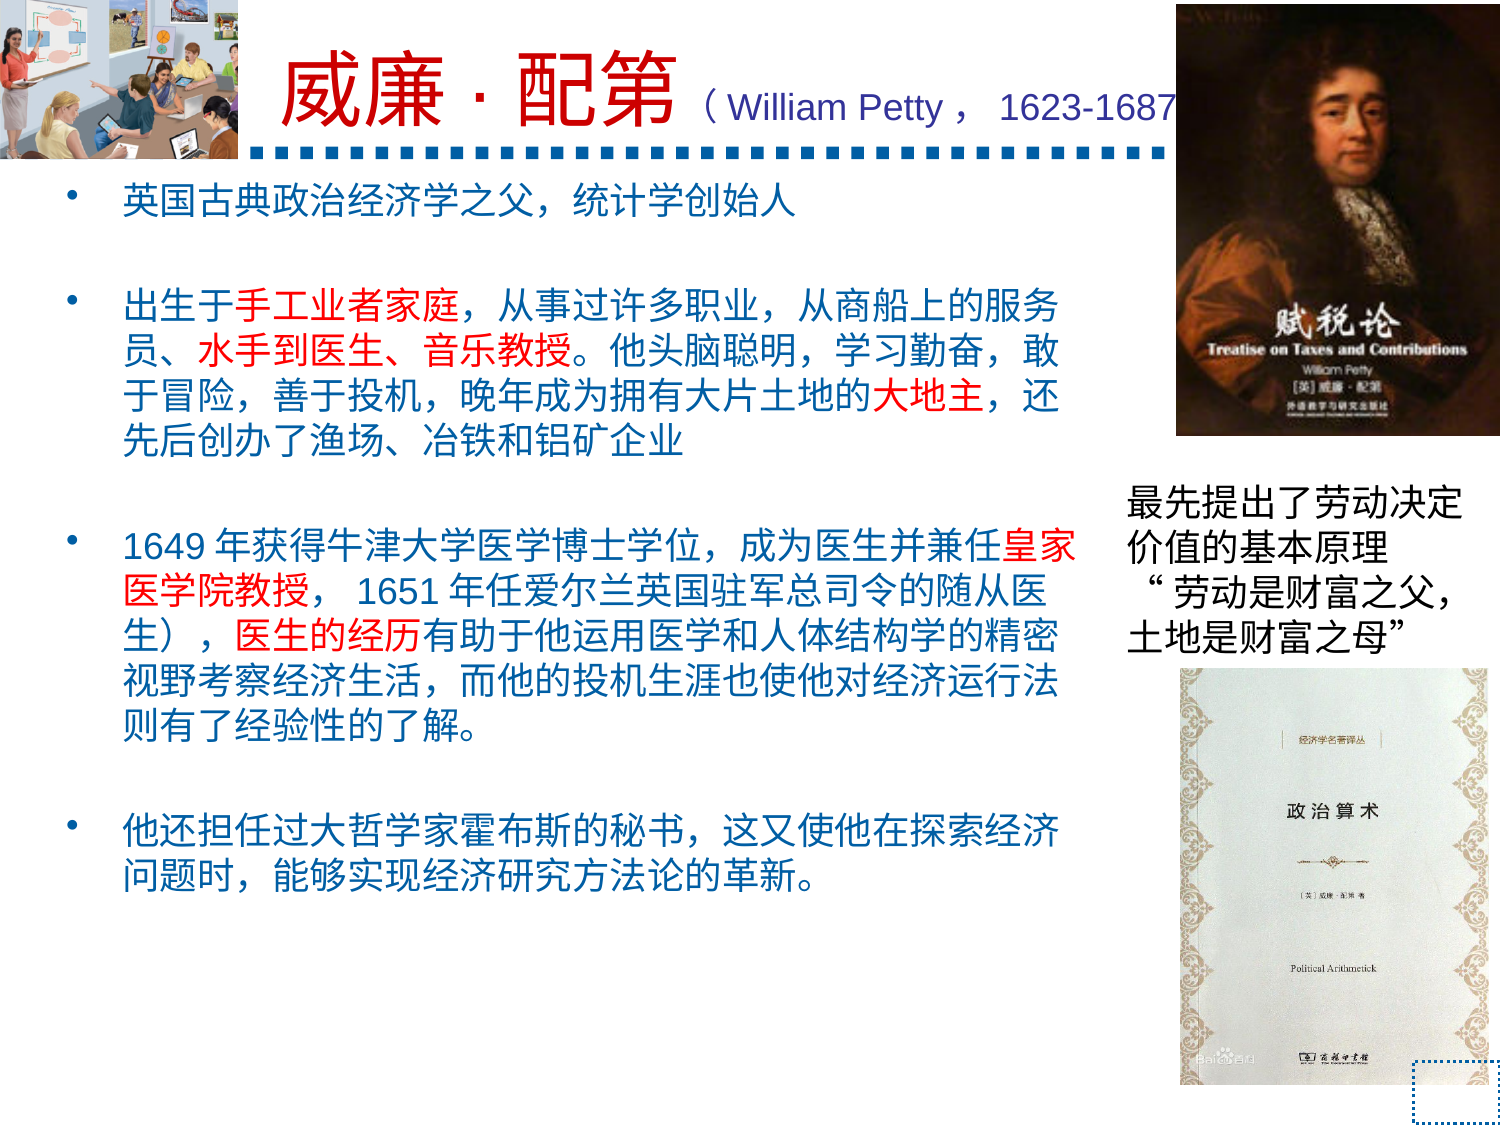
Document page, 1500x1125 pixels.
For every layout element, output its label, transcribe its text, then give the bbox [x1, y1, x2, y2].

title 威廉·配第（William Petty，1623-1687） [264, 16, 1171, 159]
list 英国古典政治经济学之父，统计学创始人 出生于手工业者家庭，从事过许多职业，从商船上的服务员、水手到医生、音乐教授。他头脑聪明，学习勤奋，敢于冒险，善于投机，晚年成为拥有大片土地的大地主，还先后创办了渔场、冶铁和铝矿企业 1649年获得牛津大学医学博士学位，成为医生并兼任皇家医学院教授，1651年任爱尔兰英国驻军总司令的随从医生），医生的经历有助于他运用医学和人体结构学的精密视野考察经济生活，而他的投机生涯也使他对经济运行法则有了经验性的了解。 他还担任过大哲学家霍布斯的秘书，这又使他在探索经济问题时，能够实现经济研究方法论的革新。 [50, 169, 1113, 1017]
text_box 最先提出了劳动决定价值的基本原理 “劳动是财富之父，土地是财富之母” [1111, 471, 1489, 667]
picture [1180, 667, 1489, 1086]
picture [0, 0, 238, 159]
picture [1176, 4, 1500, 437]
slide_number [1412, 1060, 1500, 1125]
